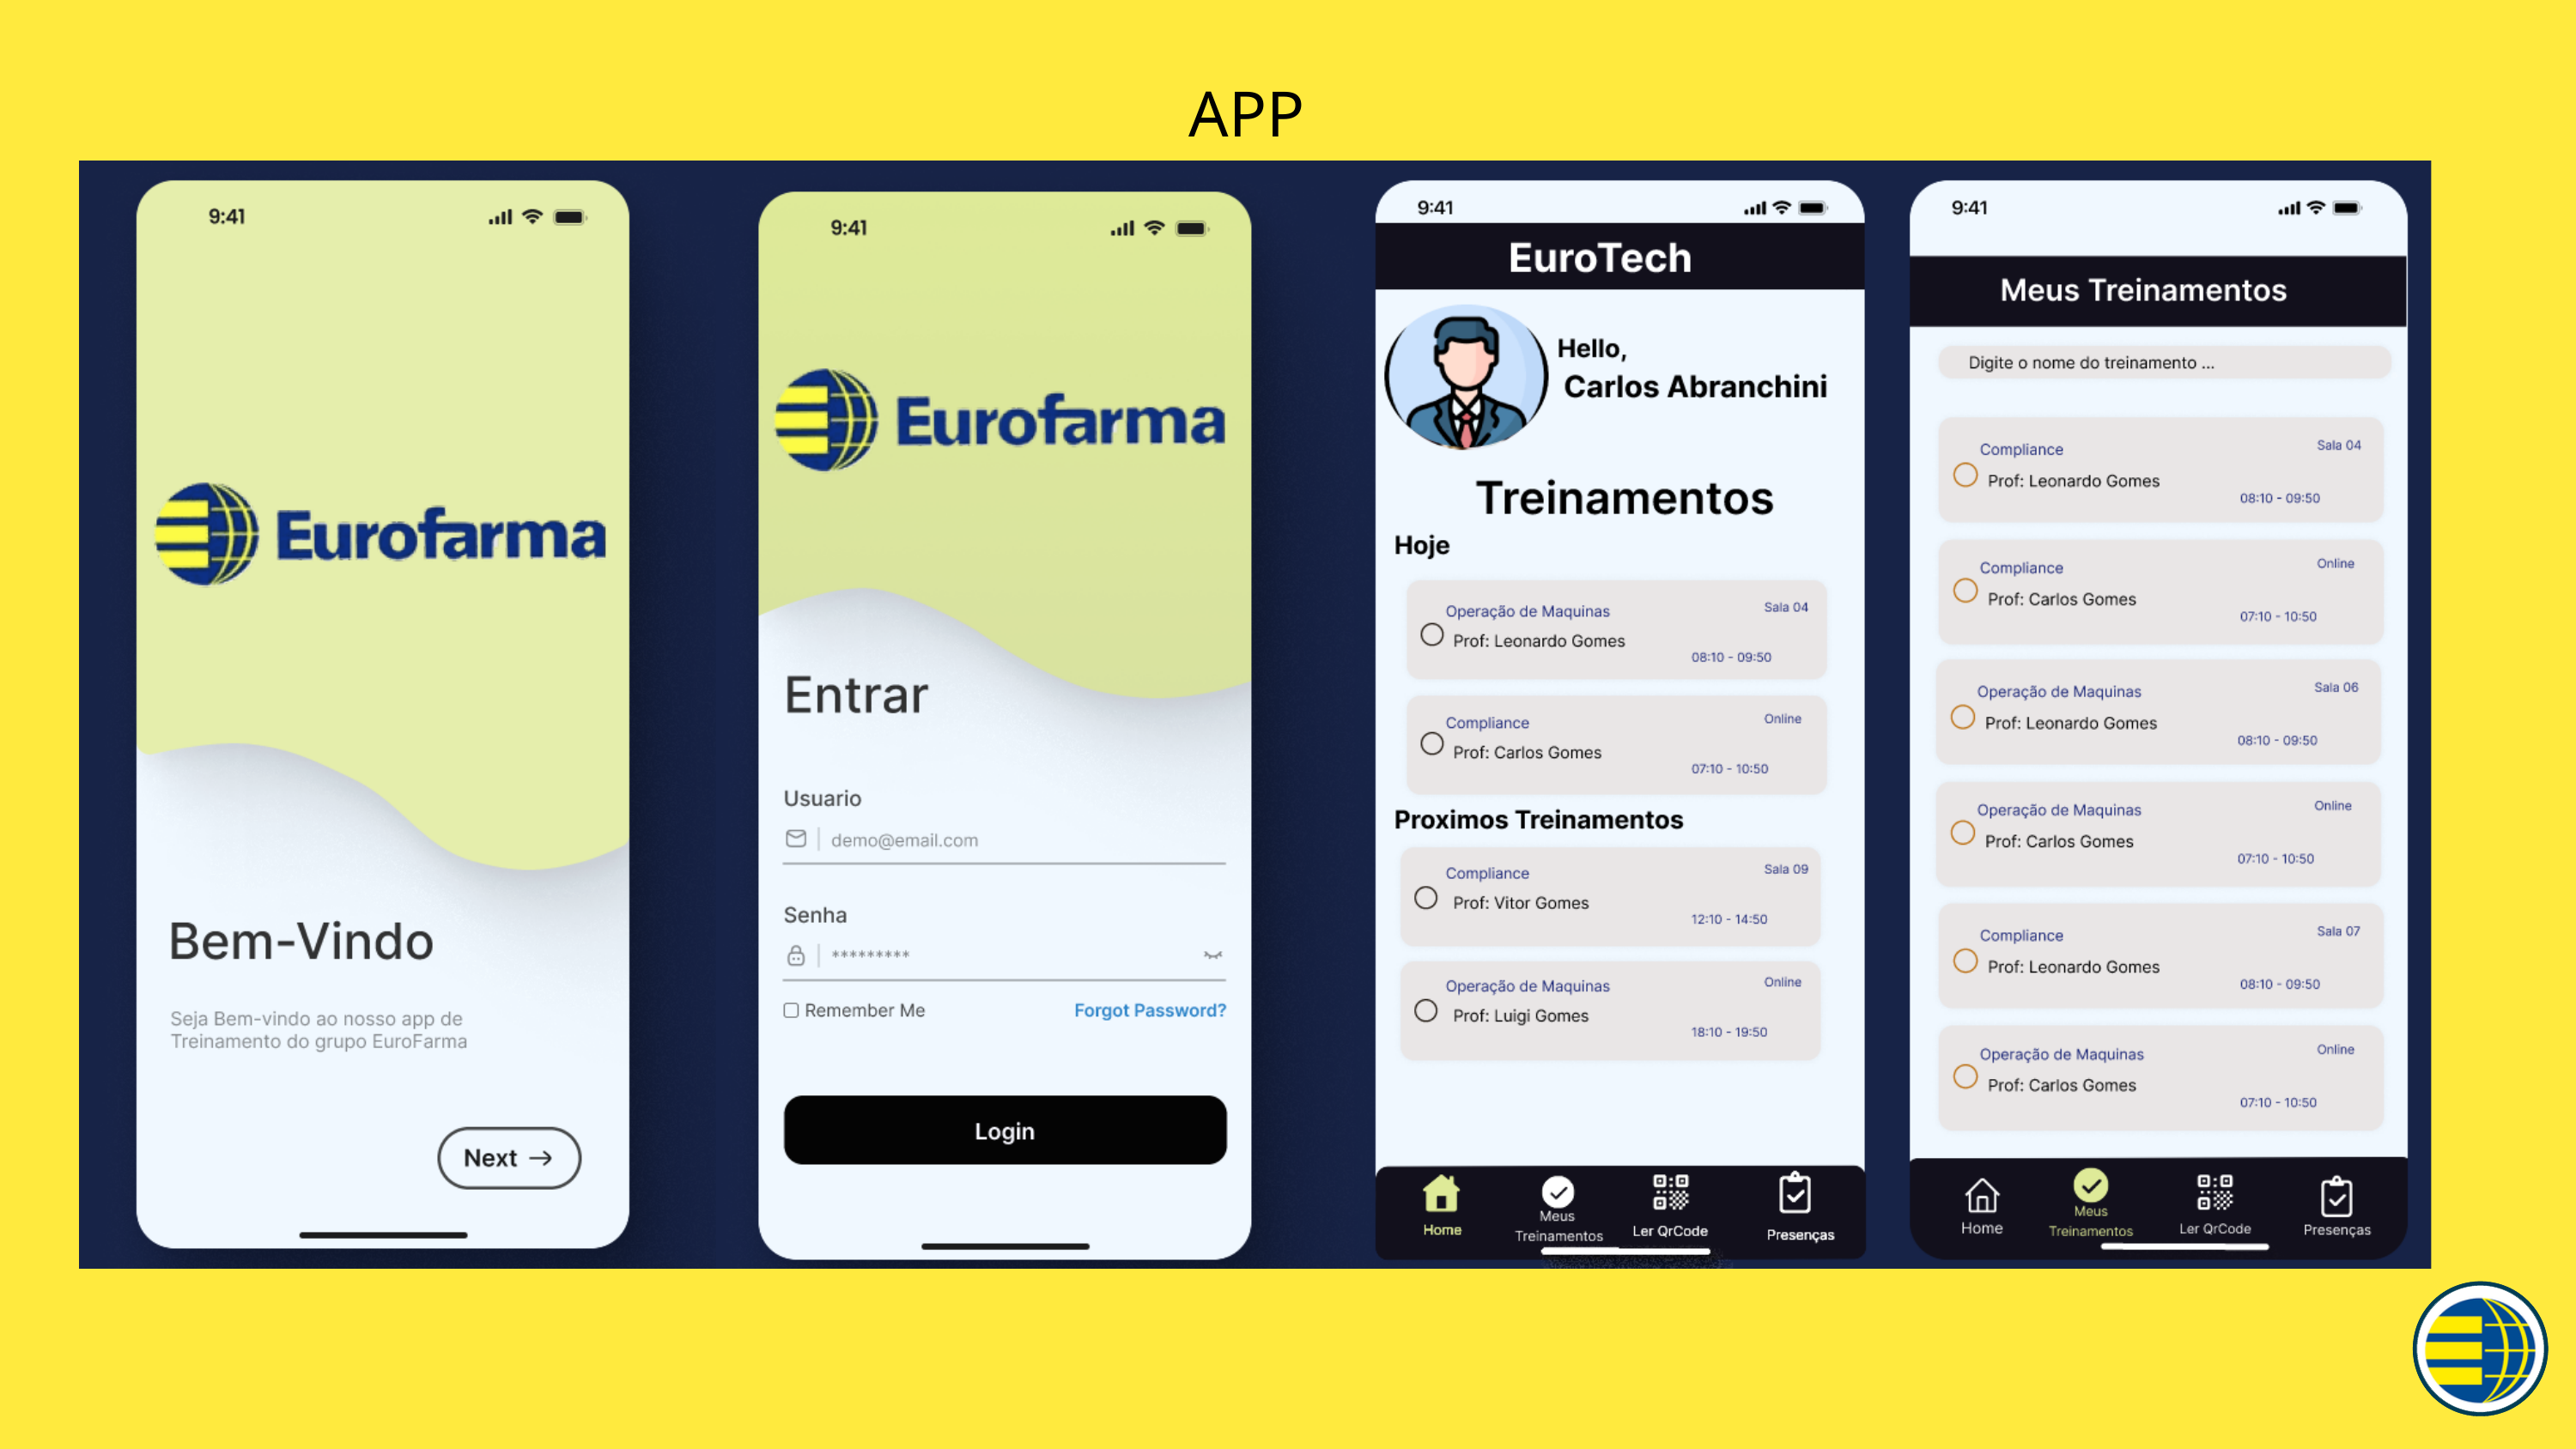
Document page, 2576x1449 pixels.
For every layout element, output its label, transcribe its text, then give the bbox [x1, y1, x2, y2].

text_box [2412, 1281, 2549, 1417]
text_box [79, 161, 2432, 1269]
text_box APP [1186, 62, 1324, 150]
